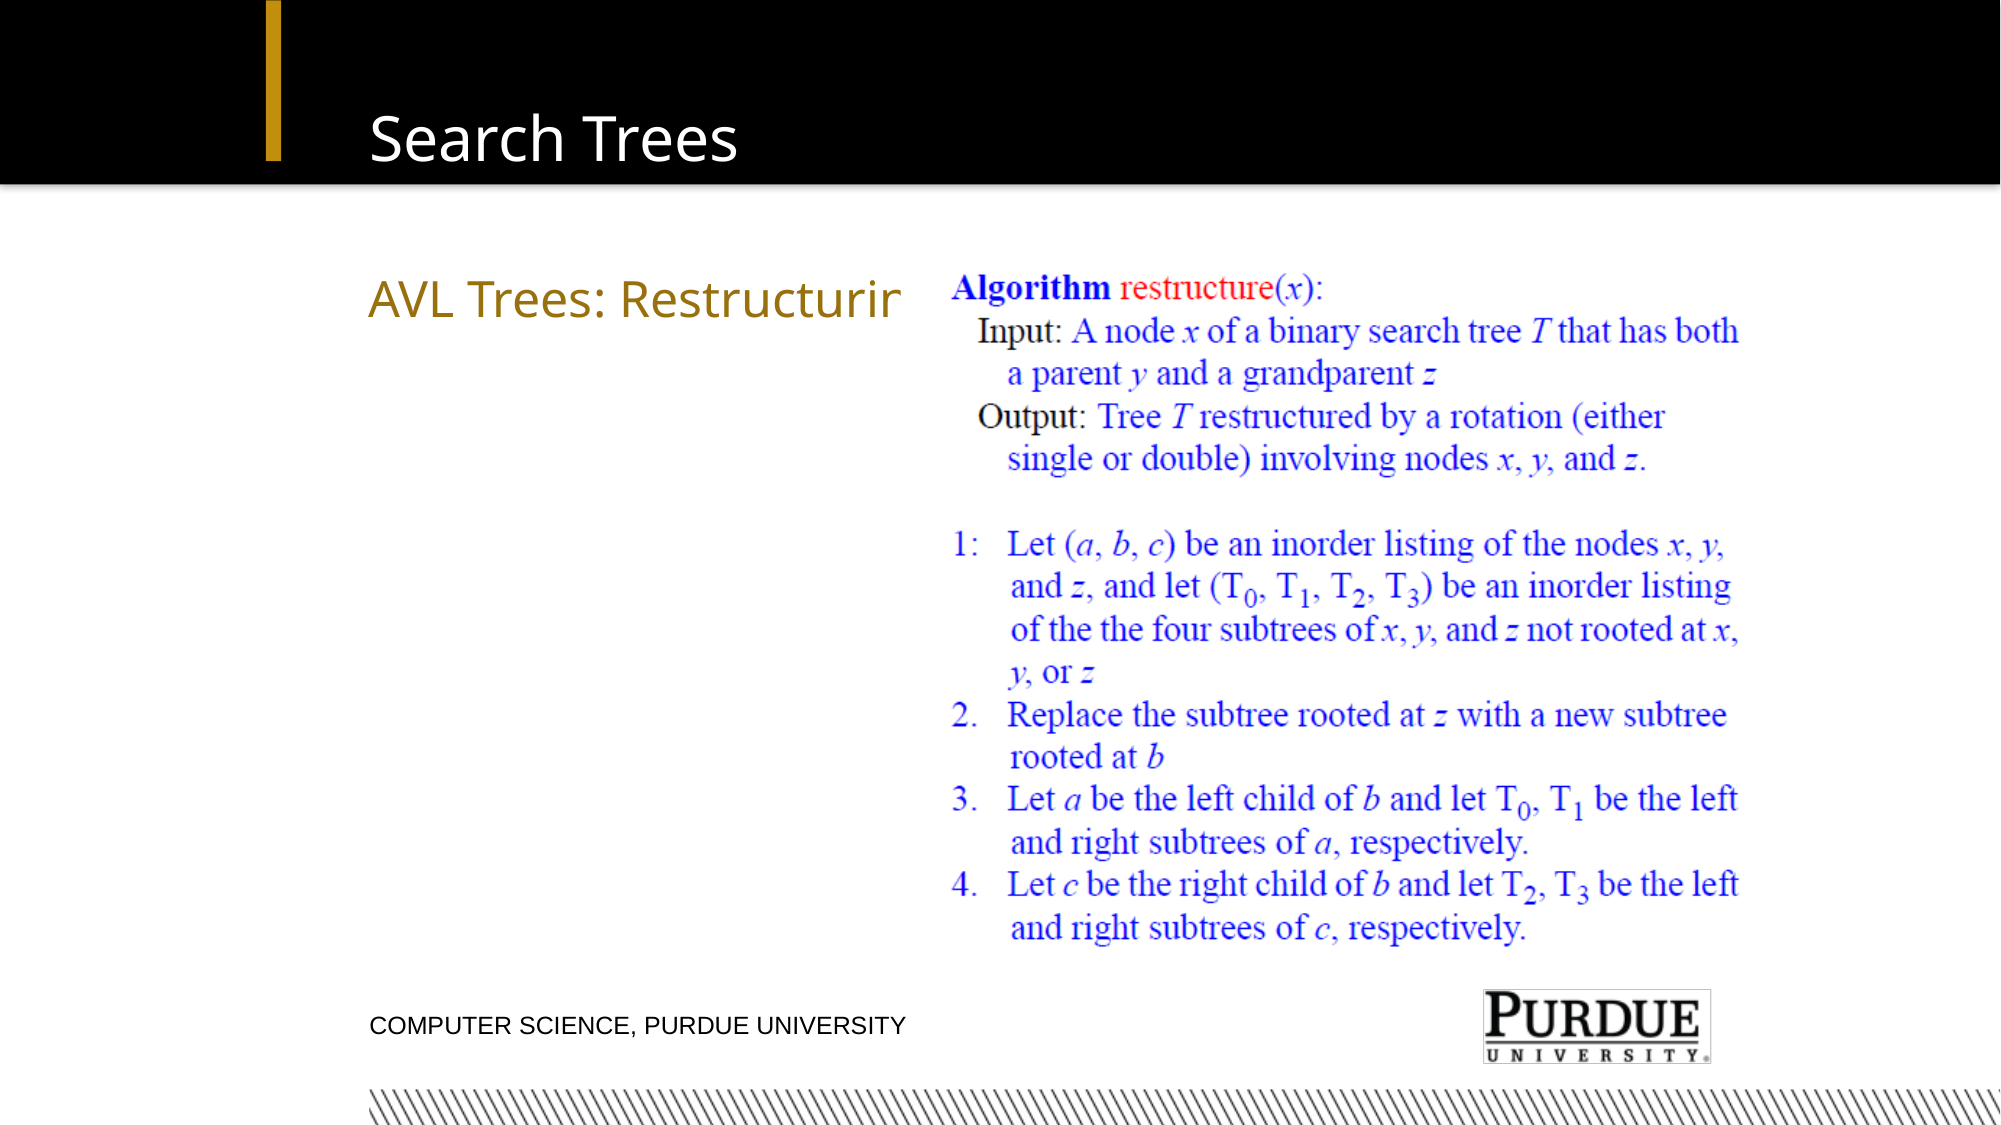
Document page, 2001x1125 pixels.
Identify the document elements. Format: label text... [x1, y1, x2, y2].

list Computer Science, Purdue University [369, 1009, 1375, 1047]
list AVL Trees: Restructuring [368, 267, 895, 337]
picture [900, 244, 1760, 987]
title Search Trees [369, 98, 1704, 186]
